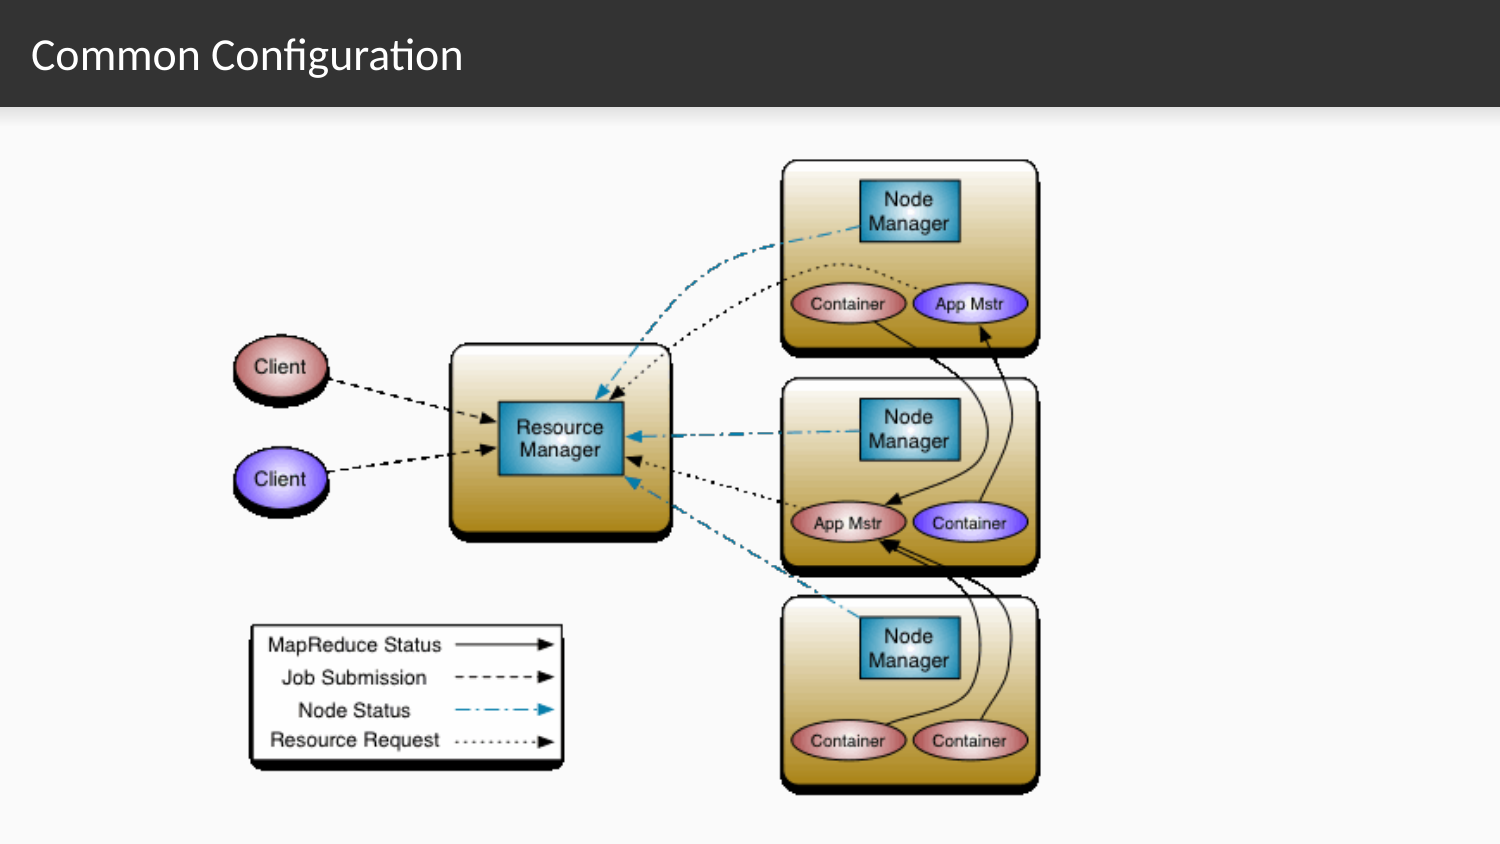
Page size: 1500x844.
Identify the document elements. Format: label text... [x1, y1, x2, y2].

picture [99, 146, 1173, 811]
title Common Configuration [16, 2, 1464, 102]
